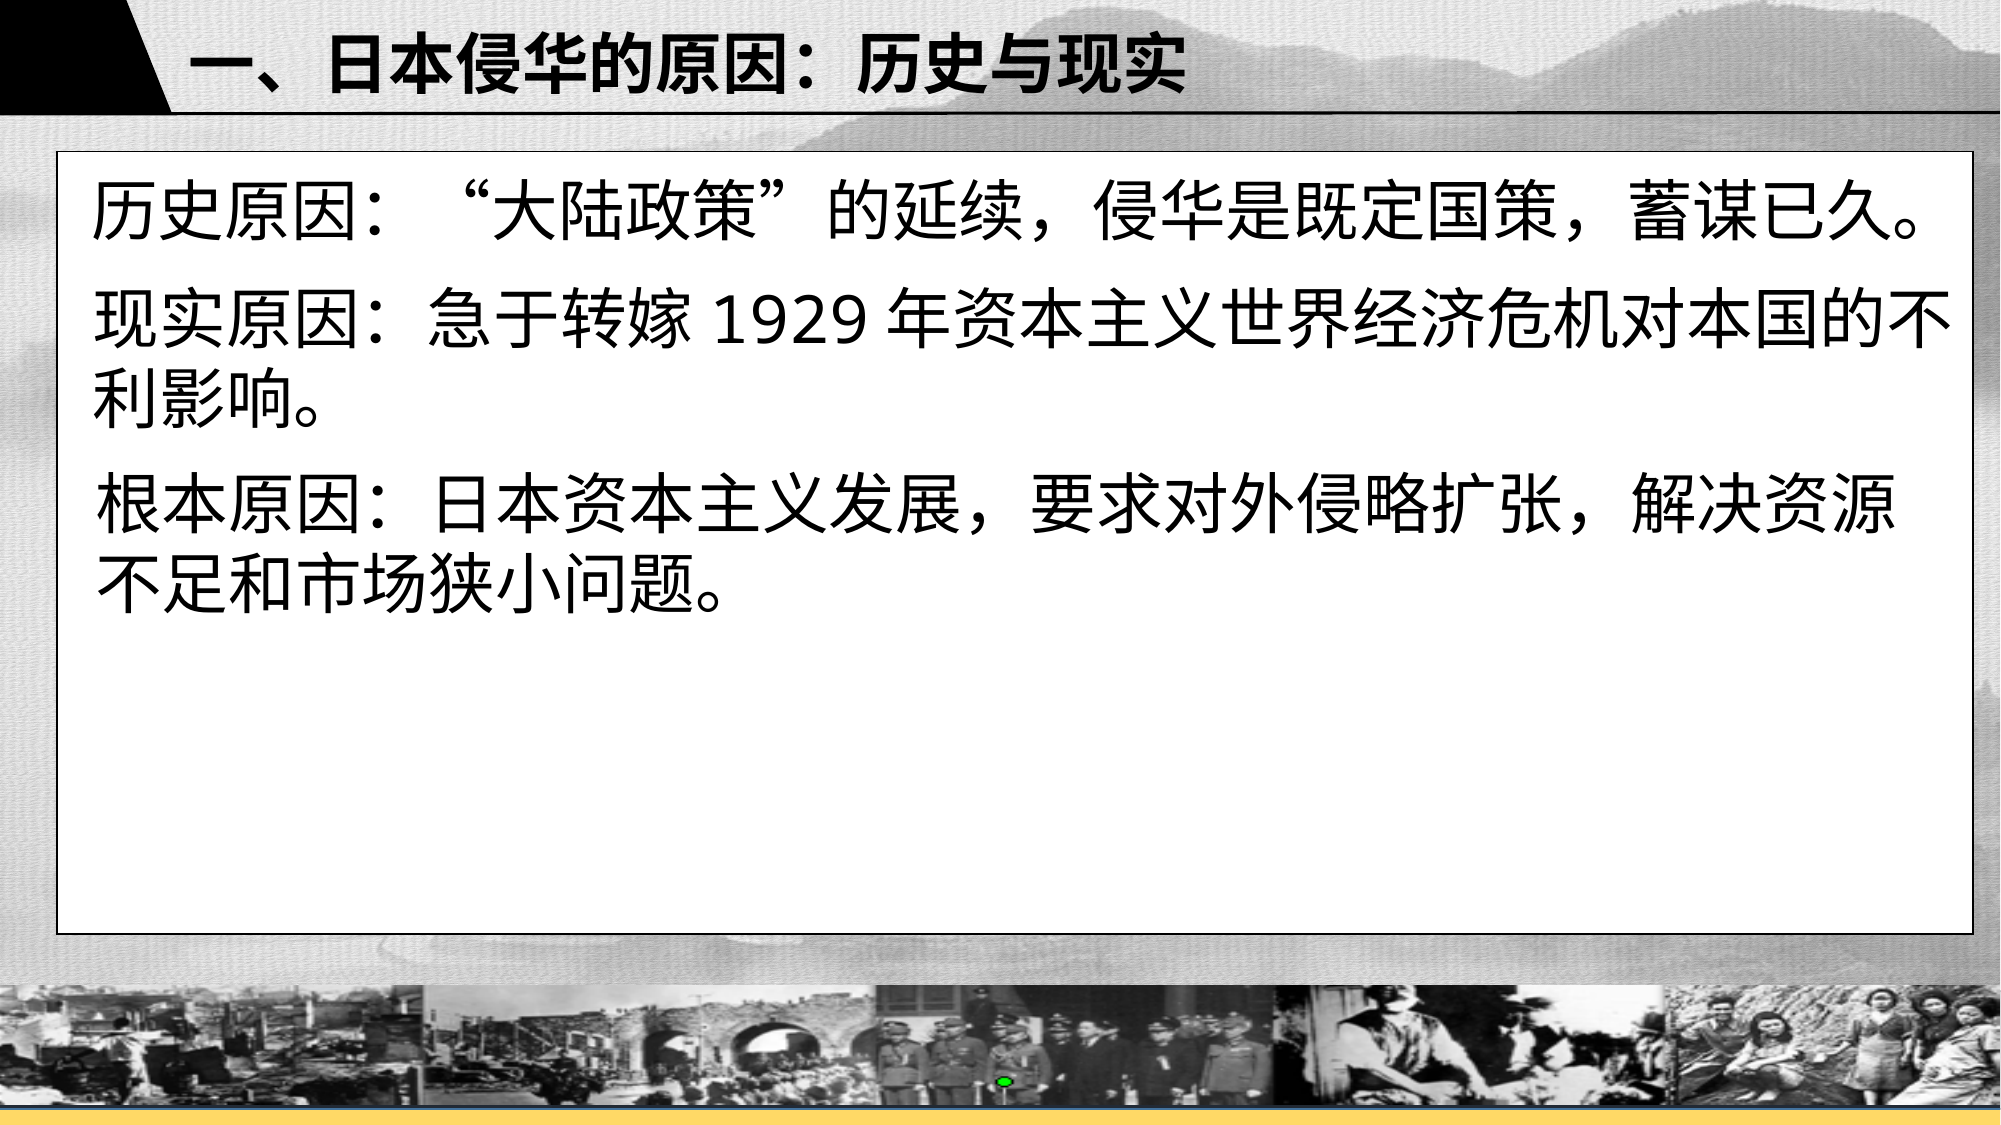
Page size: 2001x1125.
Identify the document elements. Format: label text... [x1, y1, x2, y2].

text_box 历史原因：“大陆政策”的延续，侵华是既定国策，蓄谋已久。 [76, 161, 1975, 257]
text_box 根本原因：日本资本主义发展，要求对外侵略扩张，解决资源不足和市场狭小问题。 [80, 454, 1940, 629]
picture [0, 0, 2001, 1108]
text_box 一、日本侵华的原因：历史与现实 [173, 13, 1205, 109]
text_box [57, 151, 1974, 935]
text_box 现实原因：急于转嫁1929年资本主义世界经济危机对本国的不利影响。 [78, 270, 1973, 445]
text_box [0, 0, 172, 112]
